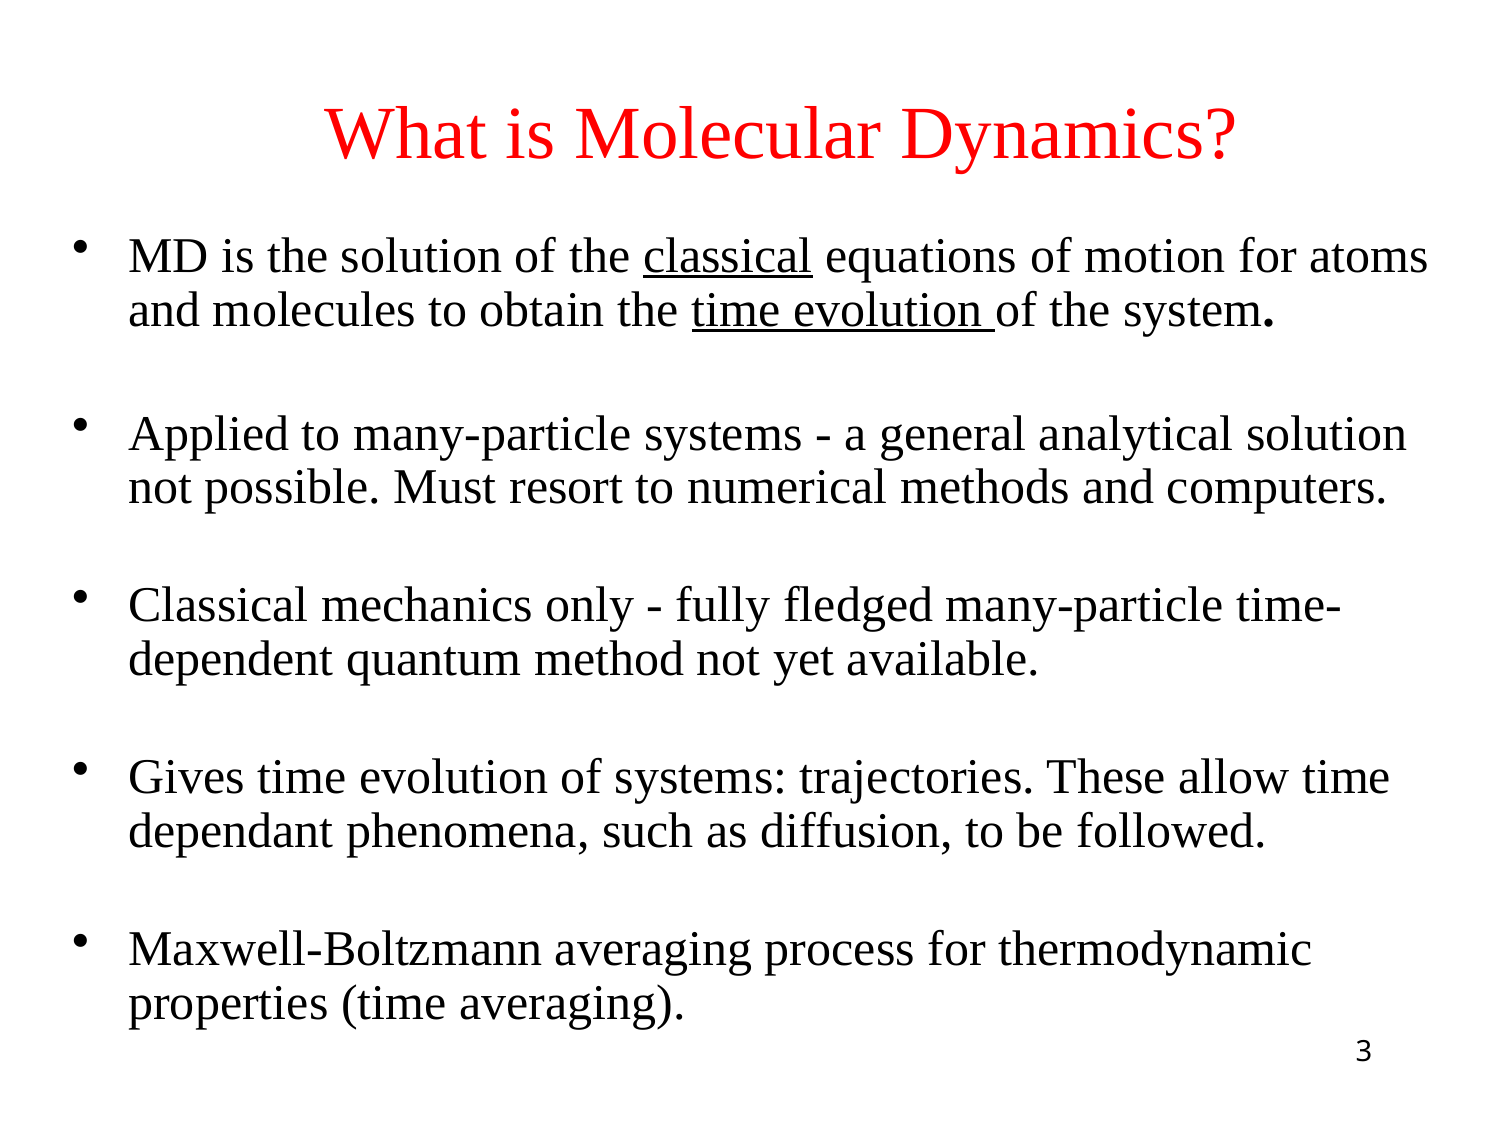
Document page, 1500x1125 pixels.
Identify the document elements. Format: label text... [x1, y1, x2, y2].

slide_number 3 [1074, 1040, 1388, 1100]
list MD is the solution of the classical equations of motion for atoms and molecules to obtain the time evolution of the system. Applied to many-particle systems - a general analytical solution not possible. Must resort to numerical methods and computers. Classical mechanics only - fully fledged many-particle time-dependent quantum method not yet available. Gives time evolution of systems: trajectories. These allow time dependant phenomena, such as diffusion, to be followed. Maxwell-Boltzmann averaging process for thermodynamic properties (time averaging). [57, 221, 1458, 1040]
title What is Molecular Dynamics? [144, 18, 1420, 238]
